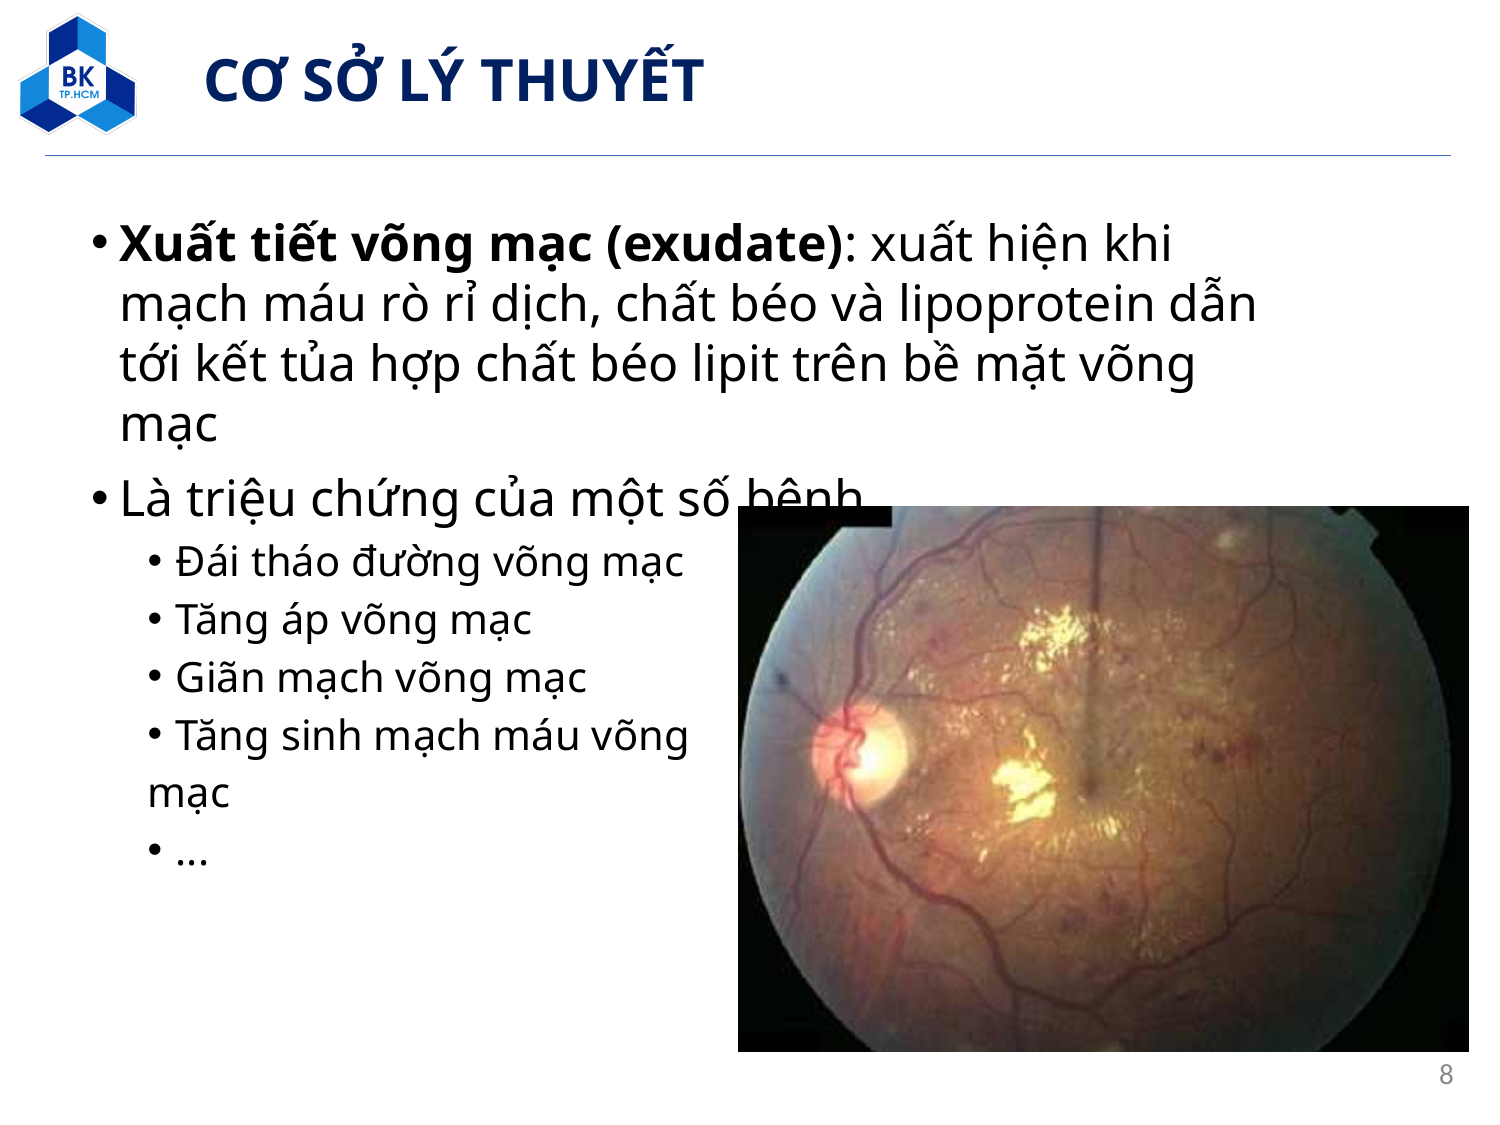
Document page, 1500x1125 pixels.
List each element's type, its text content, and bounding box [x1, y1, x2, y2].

text_box CƠ SỞ LÝ THUYẾT [188, 35, 1270, 138]
slide_number 8 [1394, 1052, 1469, 1103]
picture [738, 506, 1469, 1052]
picture [18, 13, 137, 135]
list Xuất tiết võng mạc (exudate): xuất hiện khi mạch máu rò rỉ dịch, chất béo và lipoprotein dẫn tới kết tủa hợp chất béo lipit trên bề mặt võng mạc Là triệu chứng của một số bệnh Đái tháo đường võng mạc Tăng áp võng mạc Giãn mạch võng mạc Tăng sinh mạch máu võng mạc ... [76, 203, 1304, 981]
